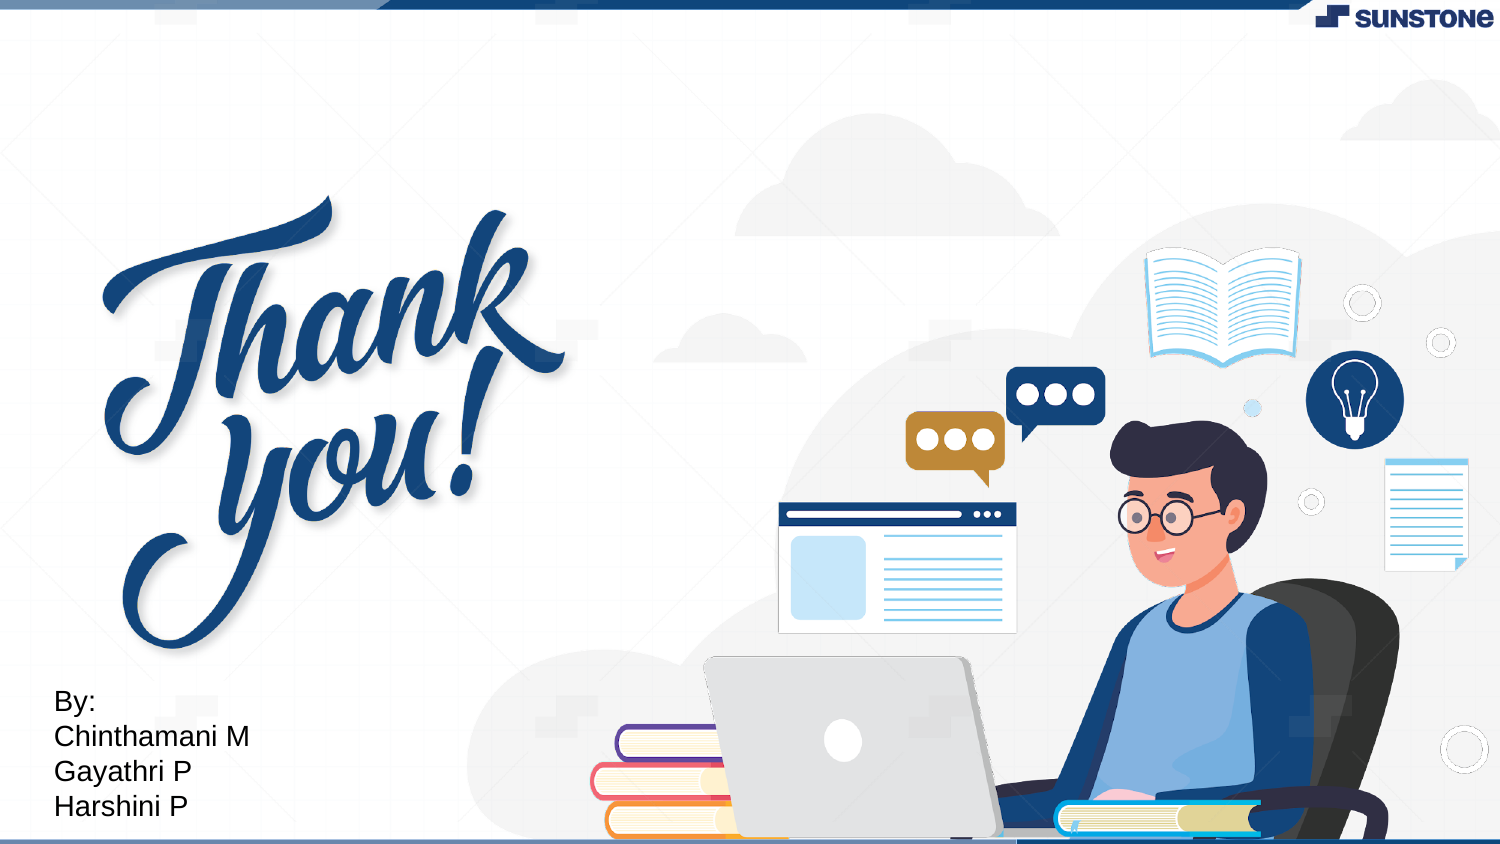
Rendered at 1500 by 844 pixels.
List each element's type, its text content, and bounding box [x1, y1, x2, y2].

text_box By: Chinthamani M Gayathri P Harshini P [38, 832, 512, 837]
picture [0, 0, 1500, 844]
